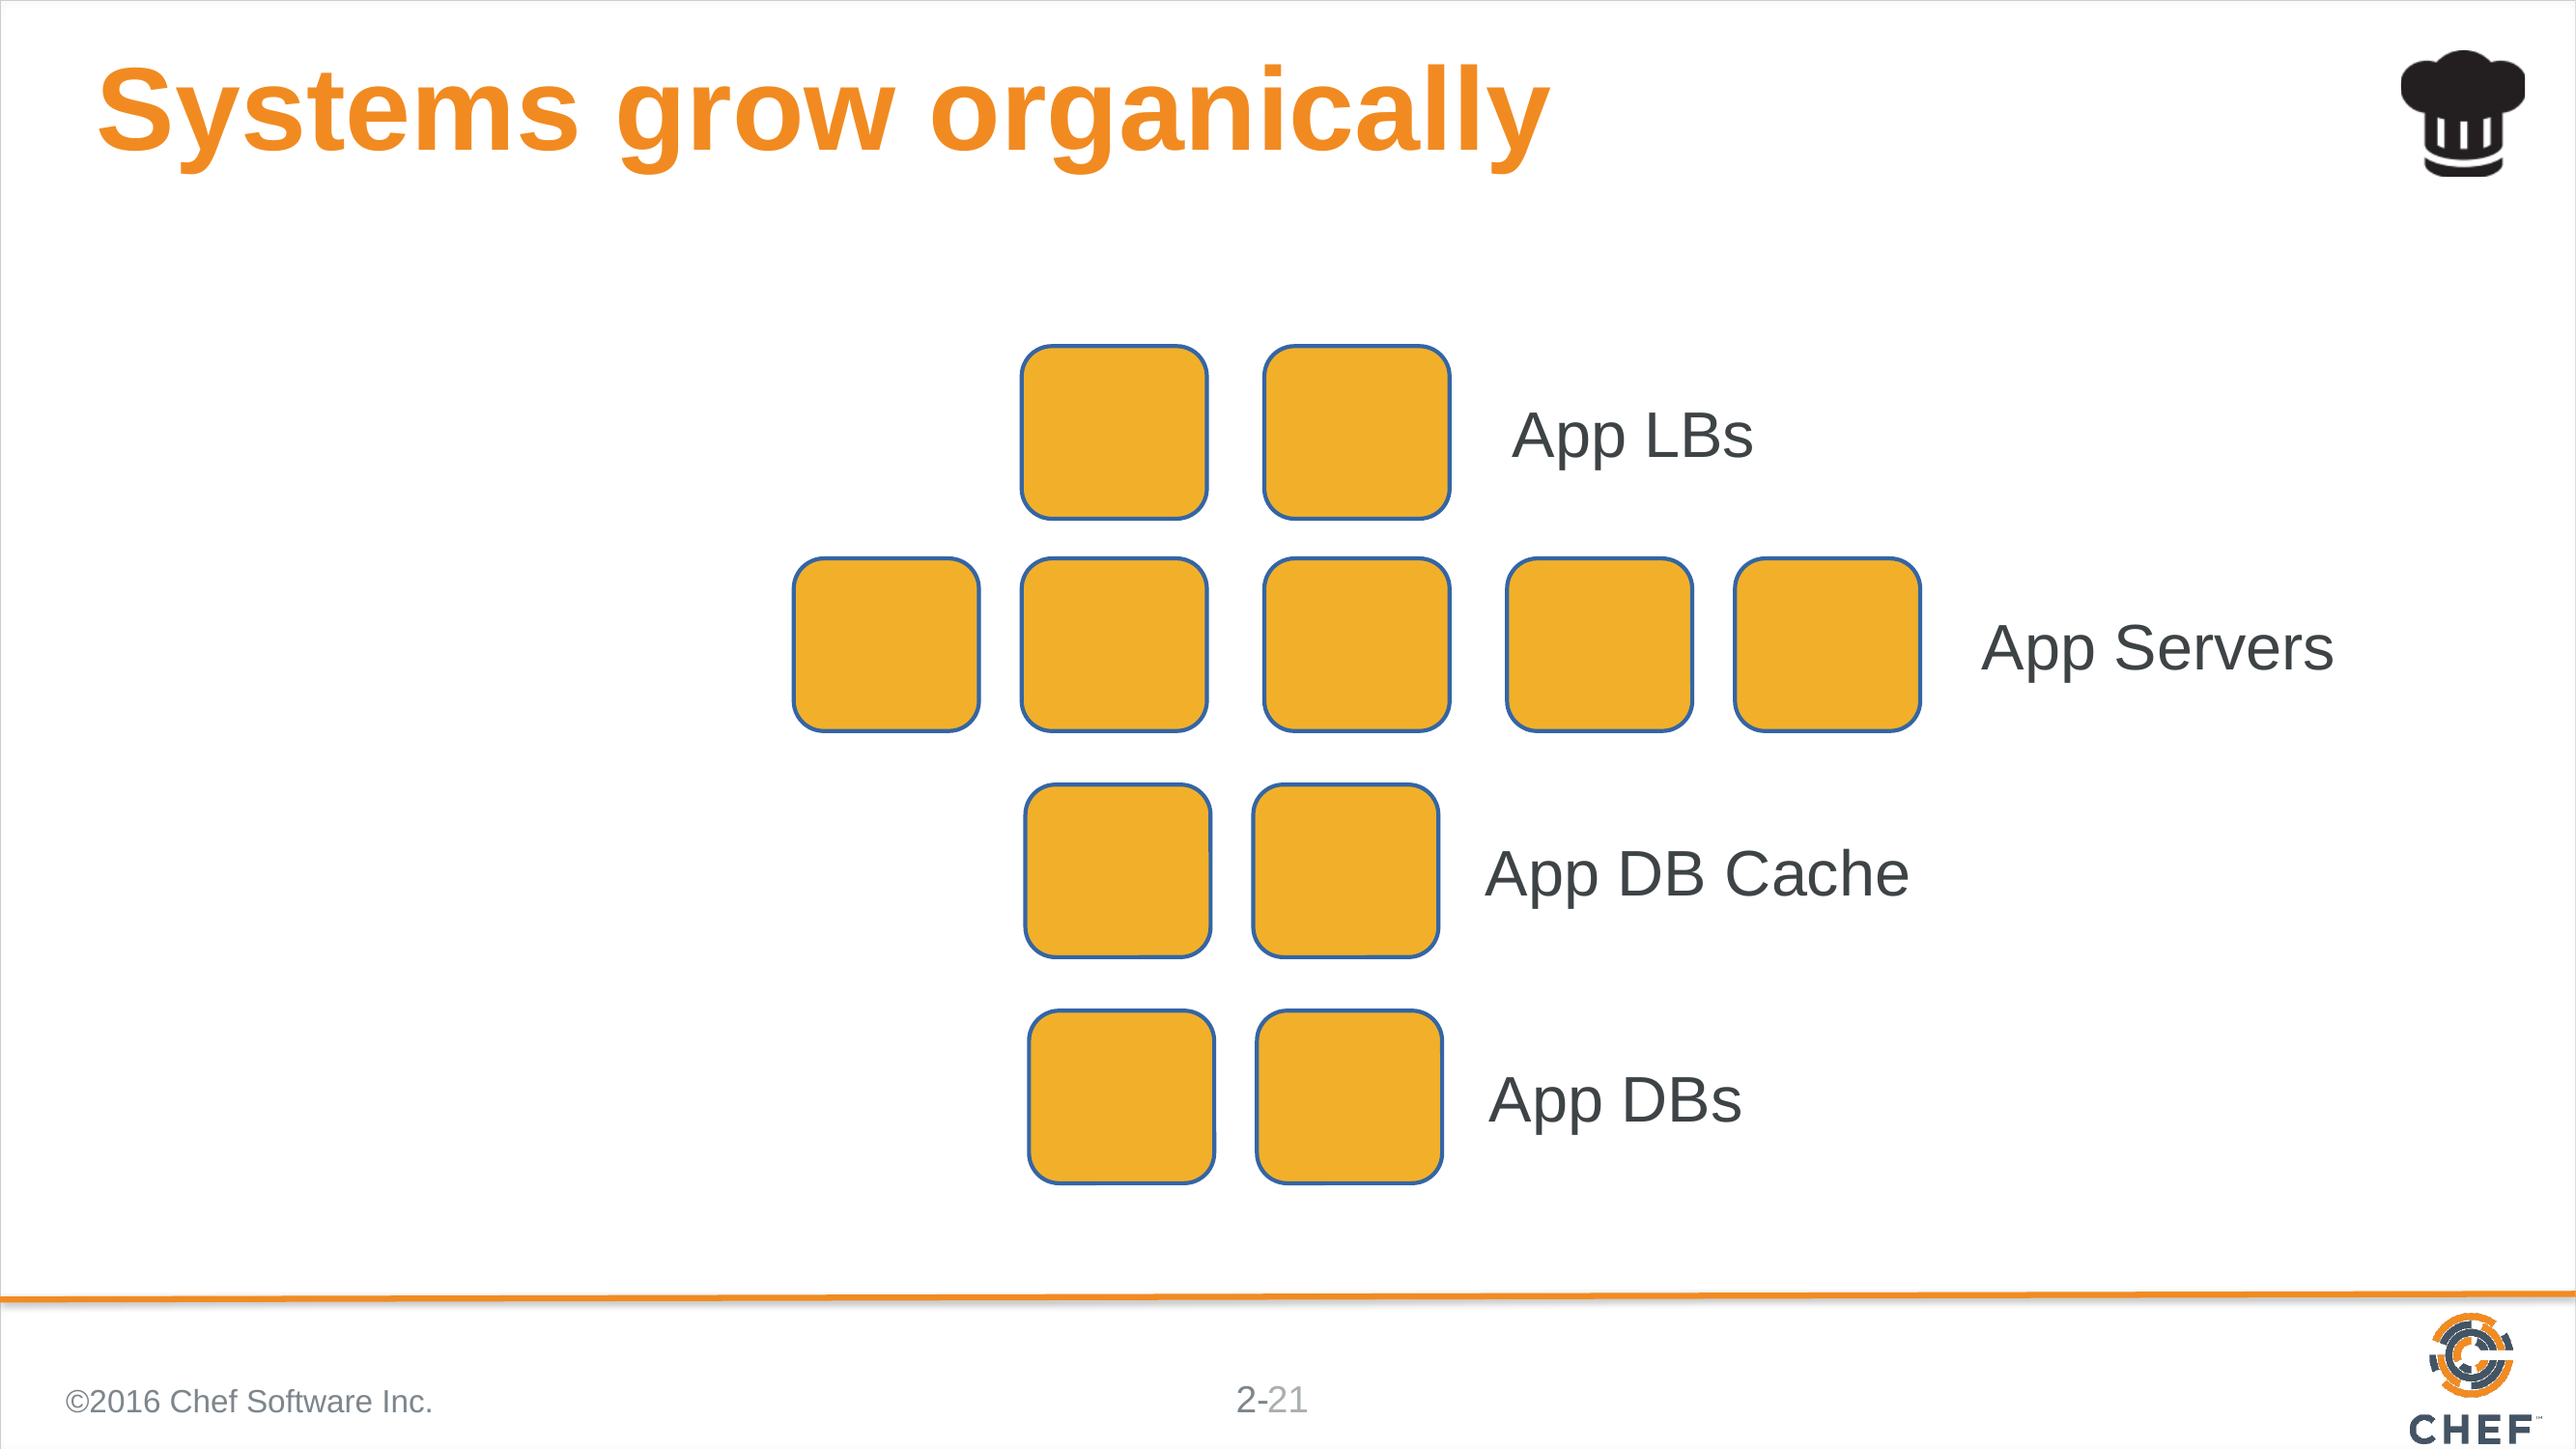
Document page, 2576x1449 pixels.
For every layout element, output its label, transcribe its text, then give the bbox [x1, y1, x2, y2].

text_box [1021, 558, 1207, 731]
text_box [1029, 1010, 1215, 1183]
text_box [1264, 558, 1450, 731]
text_box App DB Cache [1479, 827, 2150, 913]
text_box App Servers [1975, 601, 2403, 687]
text_box App LBs [1506, 388, 1798, 474]
text_box [1507, 558, 1693, 731]
title Systems grow organically [96, 48, 2463, 180]
text_box [1025, 784, 1211, 957]
text_box [793, 558, 979, 731]
text_box [1735, 558, 1921, 731]
text_box [1253, 784, 1439, 957]
slide_number 21 [998, 1359, 1578, 1437]
picture [2399, 1297, 2550, 1449]
text_box App DBs [1483, 1053, 2212, 1139]
text_box [1257, 1010, 1443, 1183]
text_box [1021, 346, 1207, 519]
footer ©2016 Chef Software Inc. [51, 1359, 952, 1440]
text_box [1264, 346, 1450, 519]
